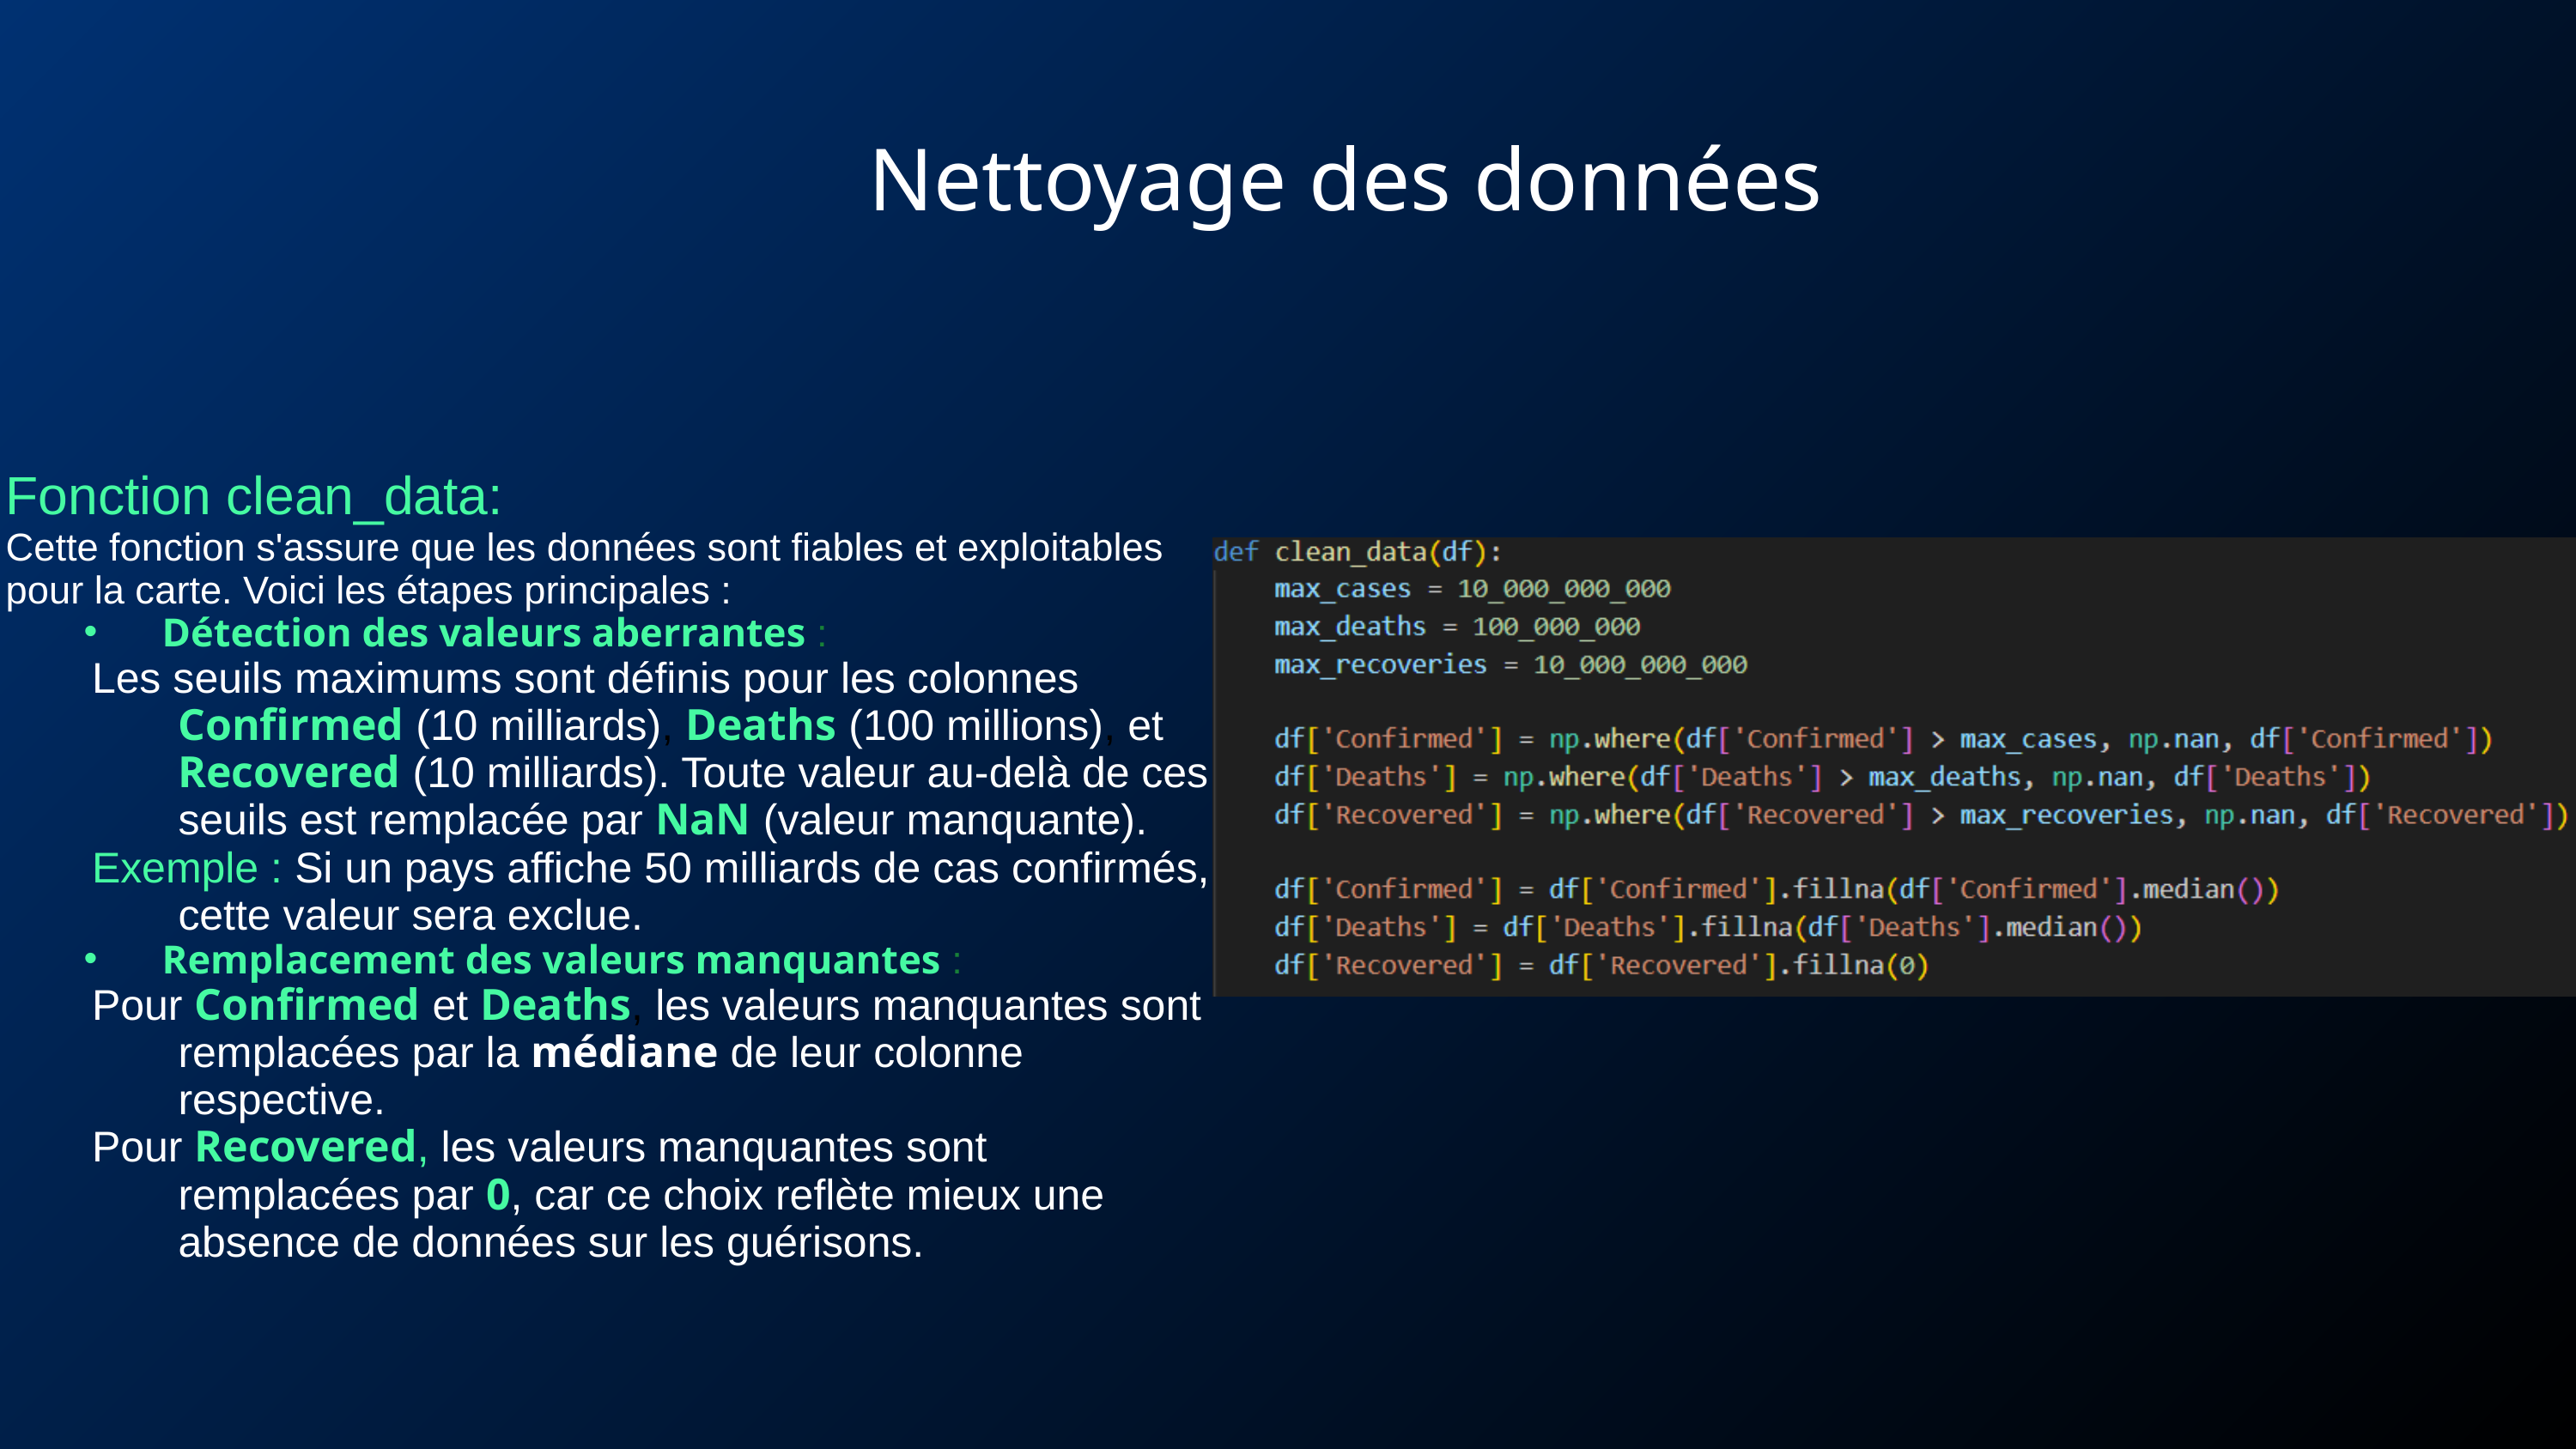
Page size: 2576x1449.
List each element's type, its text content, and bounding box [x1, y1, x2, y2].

text_box Fonction clean_data: Cette fonction s'assure que les données sont fiables et exploitables pour la carte. Voici les étapes principales : Détection des valeurs aberrantes : Les seuils maximums sont définis pour les colonnes Confirmed (10 milliards), Deaths (100 millions), et Recovered (10 milliards). Toute valeur au-delà de ces seuils est remplacée par NaN (valeur manquante). Exemple : Si un pays affiche 50 milliards de cas confirmés, cette valeur sera exclue. Remplacement des valeurs manquantes : Pour Confirmed et Deaths, les valeurs manquantes sont remplacées par la médiane de leur colonne respective. Pour Recovered, les valeurs manquantes sont remplacées par 0, car ce choix reflète mieux une absence de données sur les guérisons. [5, 466, 1212, 1313]
text_box Nettoyage des données [378, 124, 2336, 228]
text_box [1212, 537, 2576, 997]
